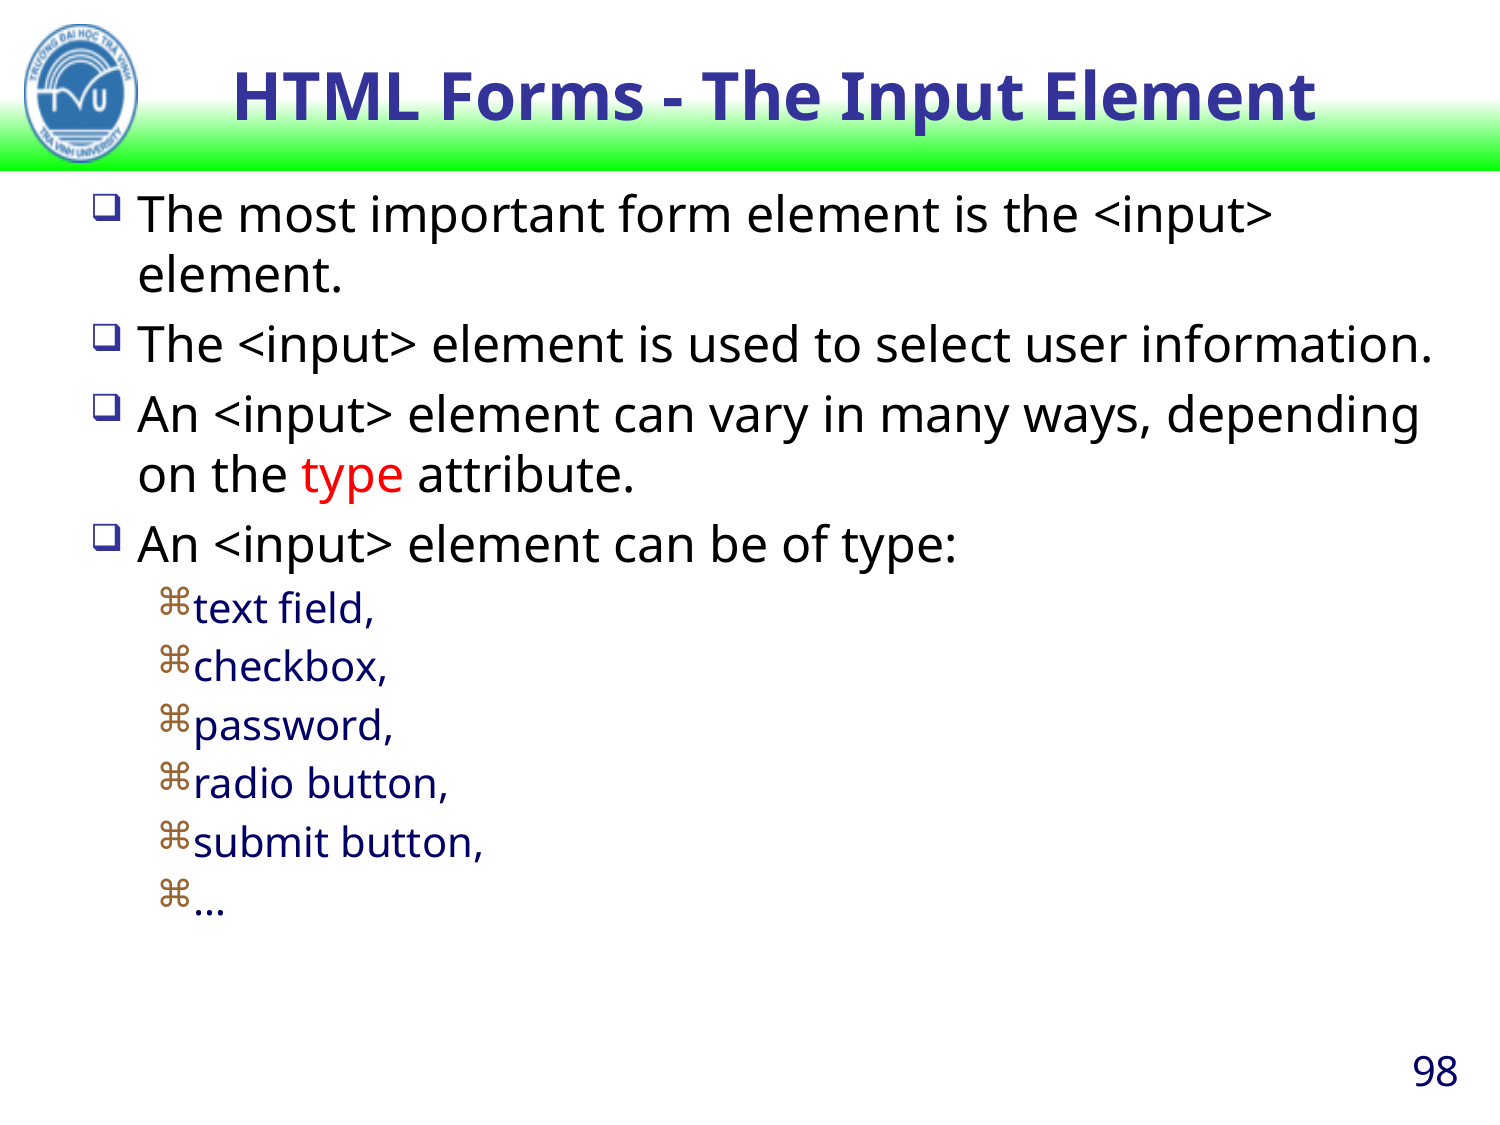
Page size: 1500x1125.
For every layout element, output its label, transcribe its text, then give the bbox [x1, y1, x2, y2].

slide_number 98 [1312, 1037, 1476, 1101]
list The most important form element is the <input> element. The <input> element is used to select user information. An <input> element can vary in many ways, depending on the type attribute. An <input> element can be of type: text field, checkbox, password, radio button, submit button, … [74, 174, 1476, 1051]
title HTML Forms - The Input Element [74, 24, 1476, 163]
picture [24, 24, 74, 163]
